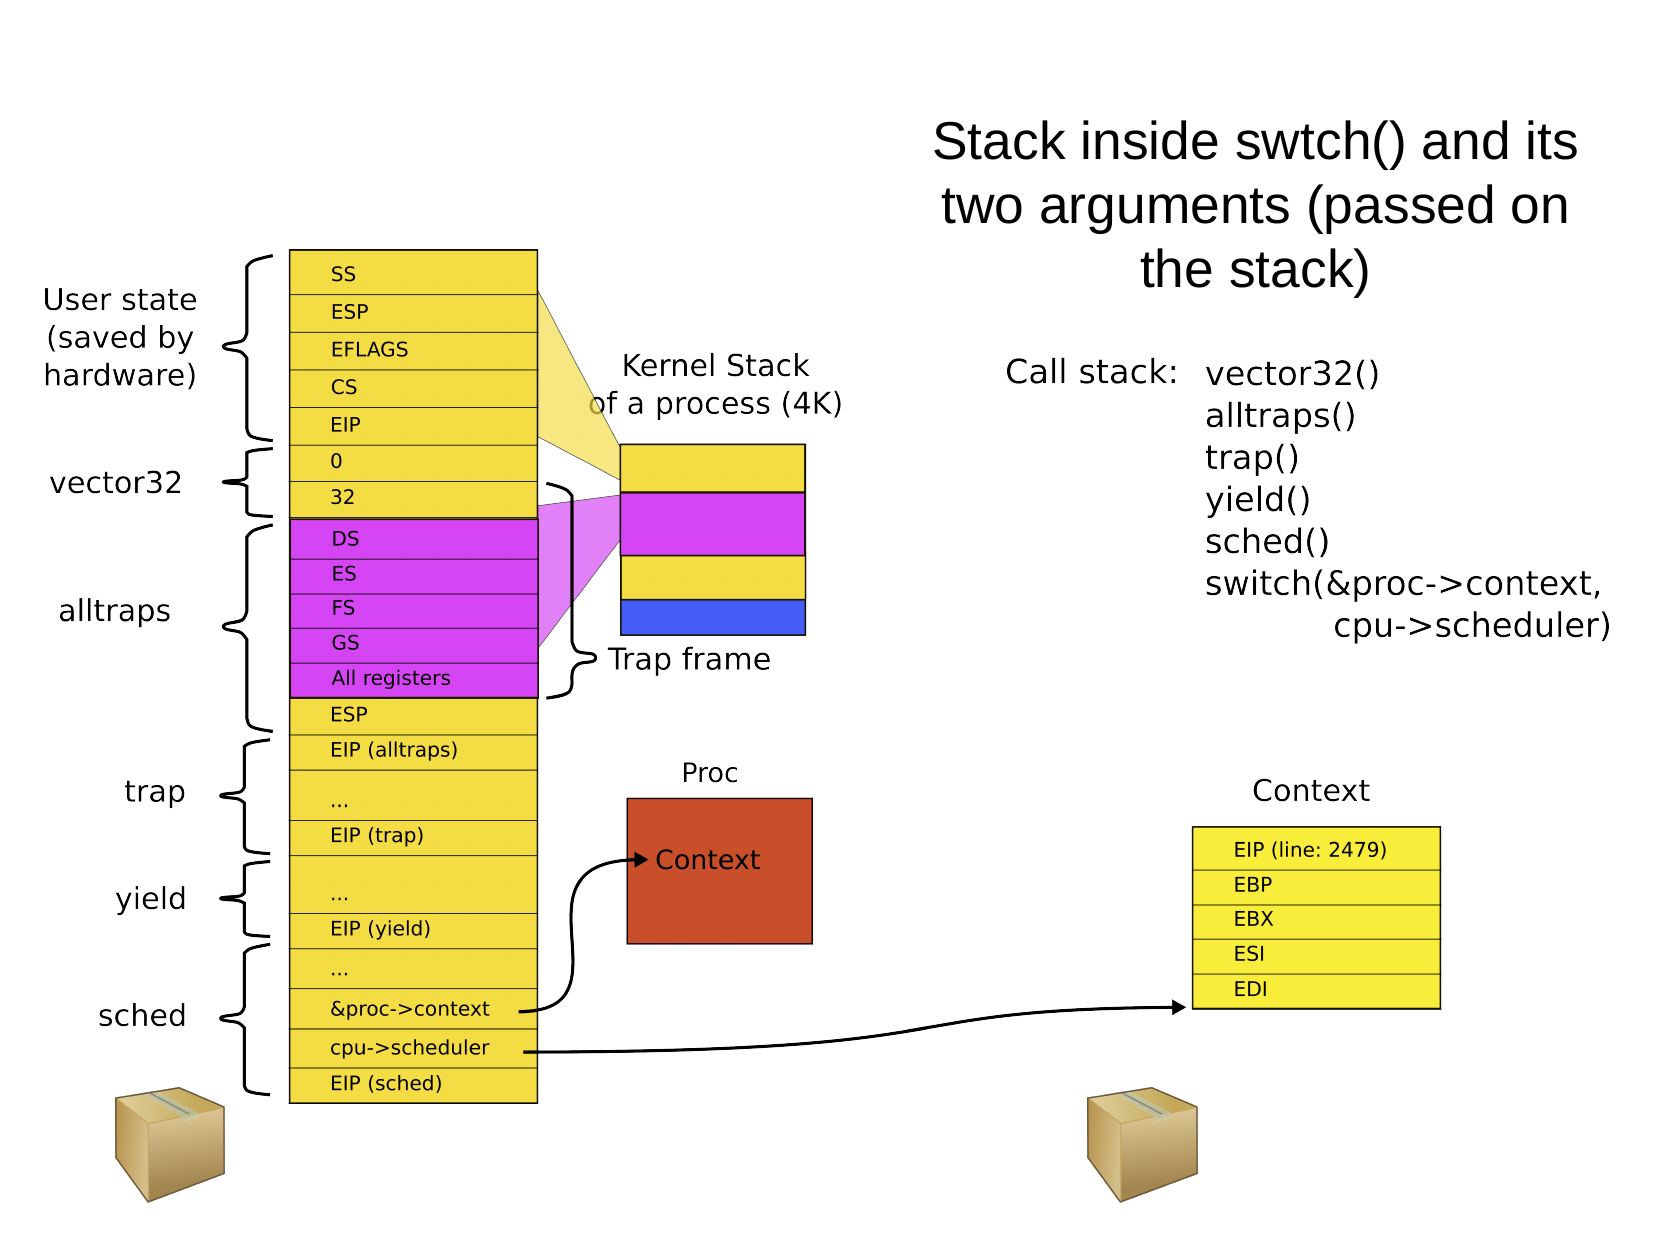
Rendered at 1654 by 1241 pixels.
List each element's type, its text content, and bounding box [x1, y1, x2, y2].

picture [44, 248, 1609, 1204]
list Stack inside swtch() and its two arguments (passed on the stack) [900, 105, 1613, 300]
